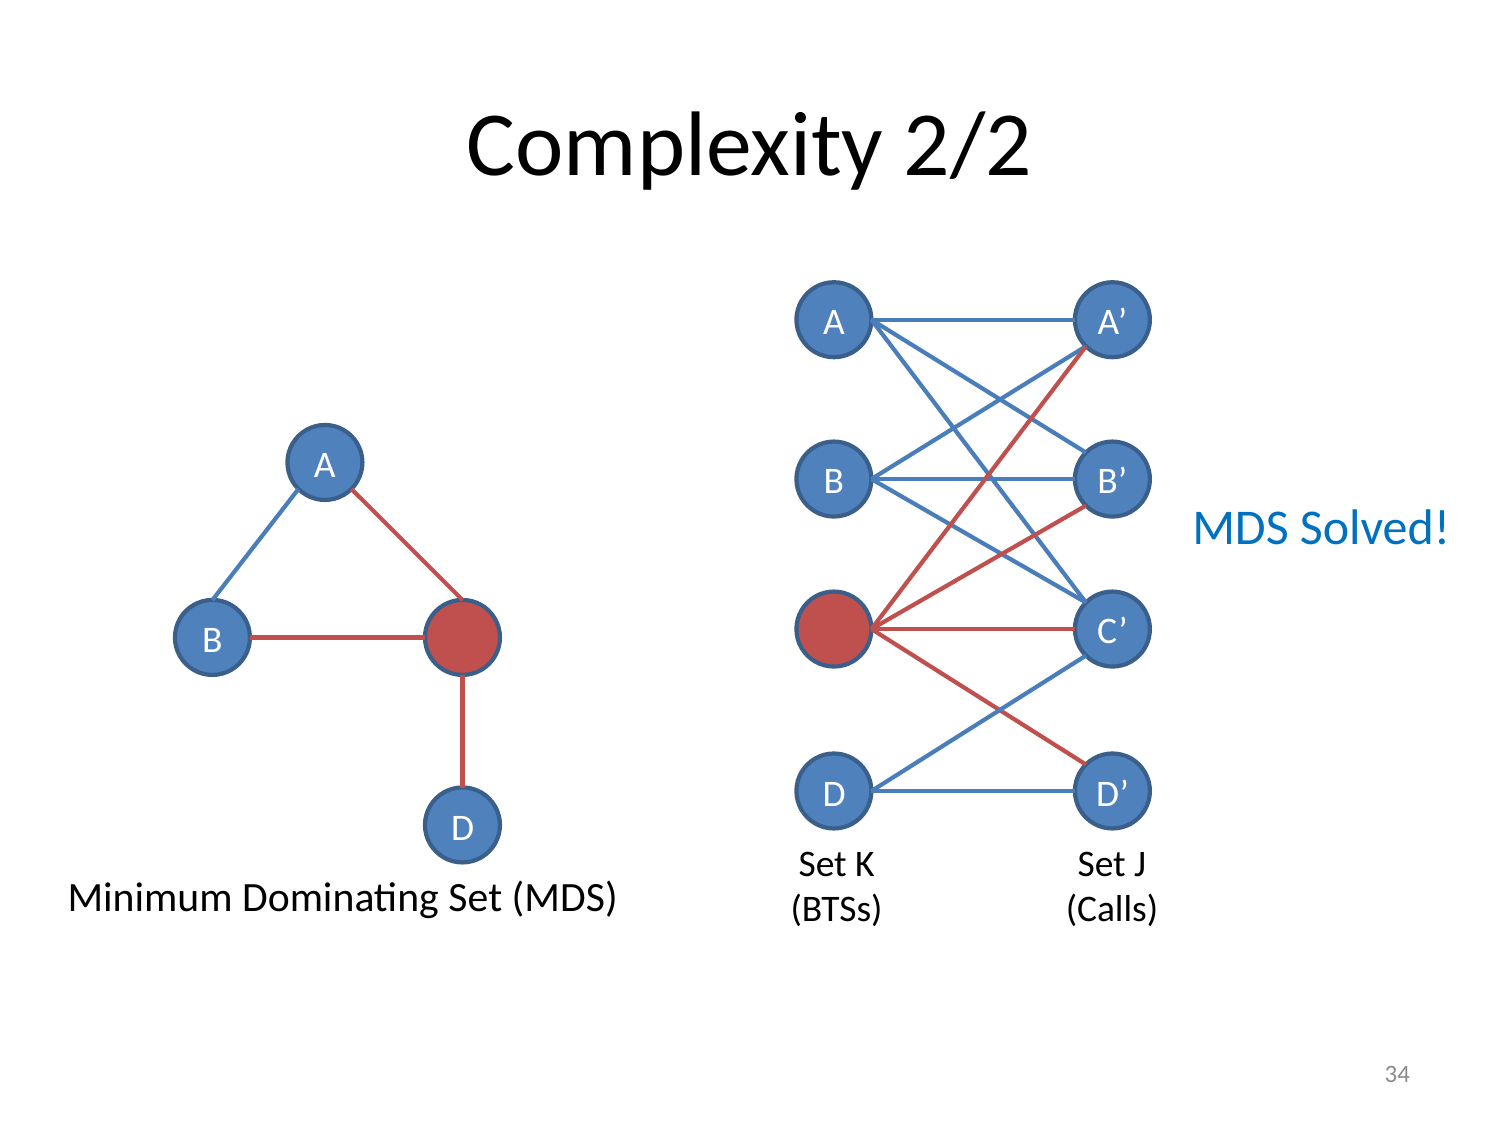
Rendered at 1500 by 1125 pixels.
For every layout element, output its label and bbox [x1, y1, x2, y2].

text_box [1177, 487, 1466, 563]
text_box [775, 280, 1173, 936]
text_box [52, 182, 763, 928]
title [75, 45, 1425, 233]
slide_number [1074, 1042, 1425, 1103]
